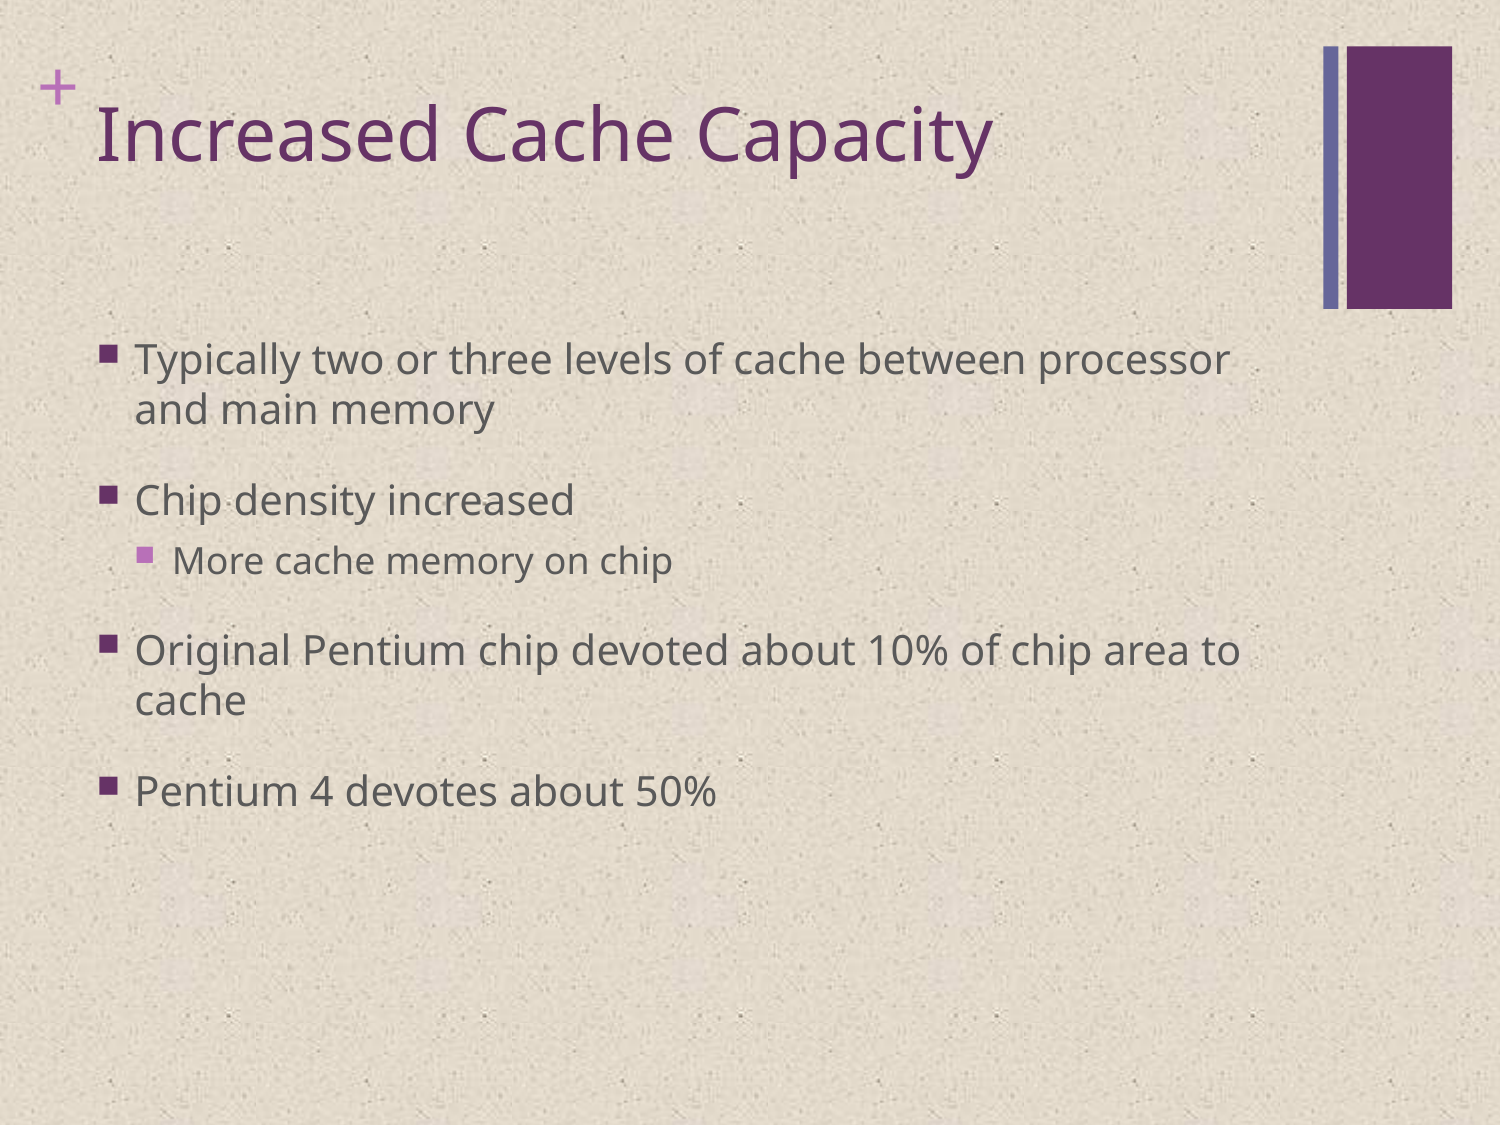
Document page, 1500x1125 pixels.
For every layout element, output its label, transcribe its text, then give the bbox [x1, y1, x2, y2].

list Typically two or three levels of cache between processor and main memory Chip density increased More cache memory on chip Original Pentium chip devoted about 10% of chip area to cache Pentium 4 devotes about 50% [81, 324, 1322, 1005]
title Increased Cache Capacity [81, 79, 1322, 263]
picture [0, 0, 1500, 1125]
